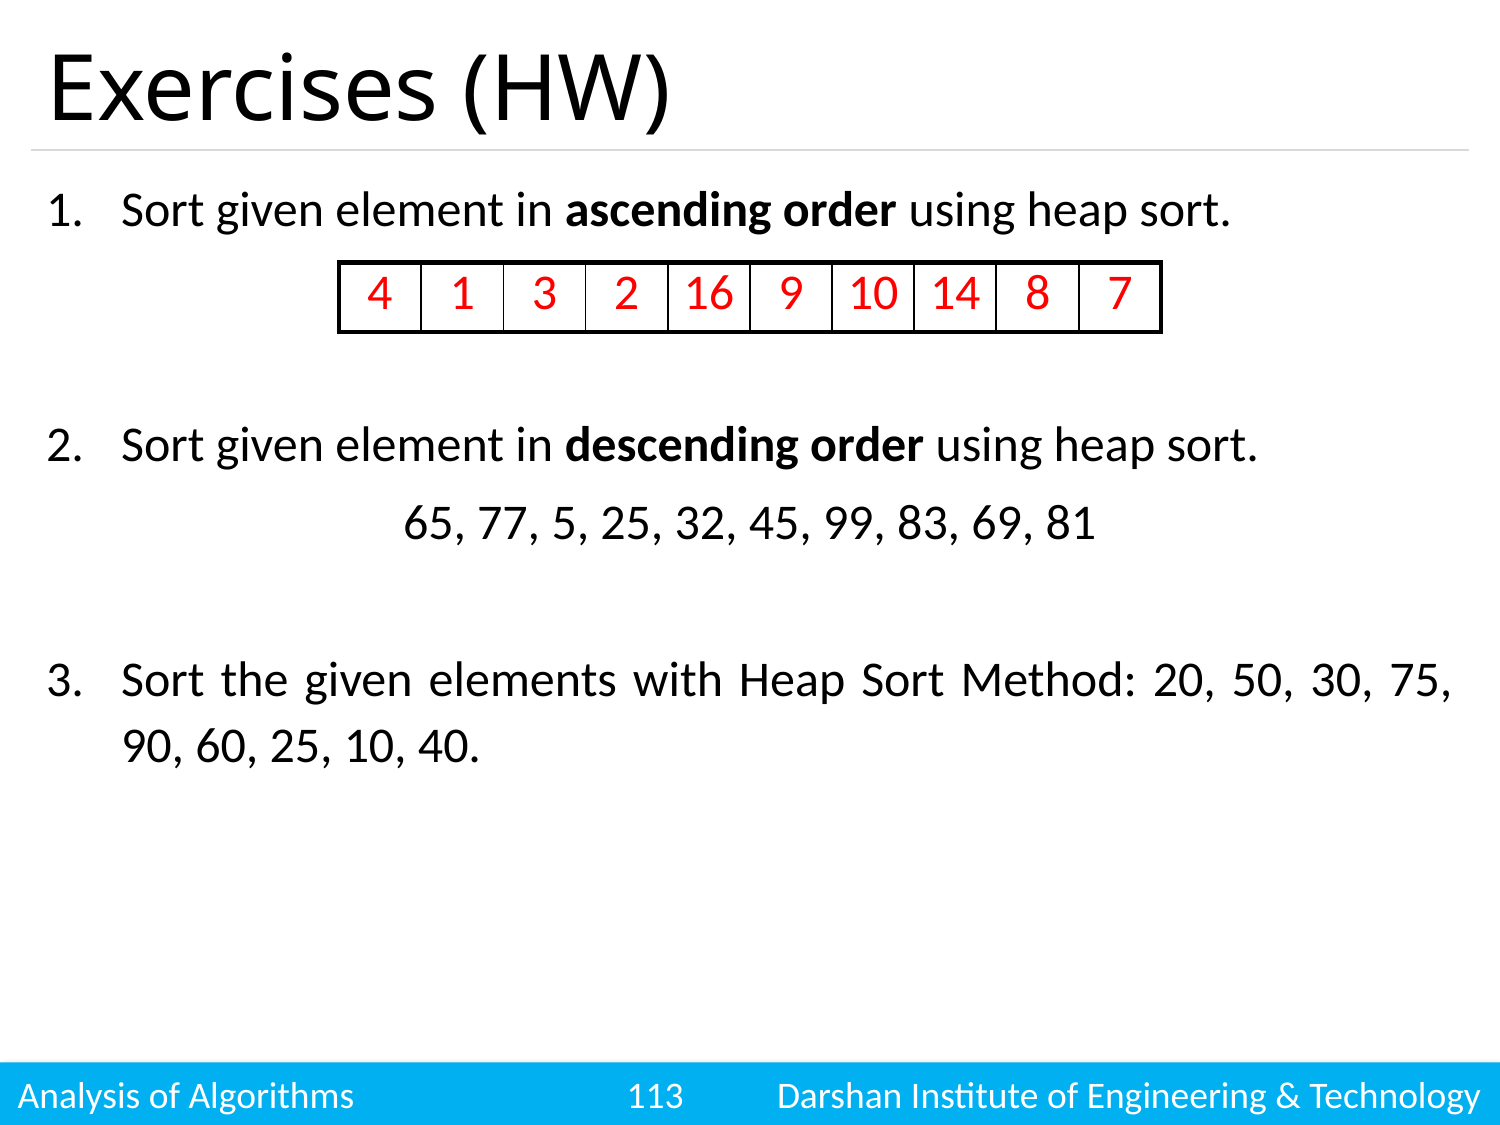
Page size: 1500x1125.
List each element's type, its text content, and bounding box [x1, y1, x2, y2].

list Sort given element in ascending order using heap sort. Sort given element in descending order using heap sort. 65, 77, 5, 25, 32, 45, 99, 83, 69, 81 Sort the given elements with Heap Sort Method: 20, 50, 30, 75, 90, 60, 25, 10, 40. [31, 162, 1469, 1038]
table_header 7 [1080, 265, 1159, 330]
table_header 10 [833, 265, 913, 330]
table_header 4 [341, 265, 420, 330]
table_header 16 [669, 265, 749, 330]
table_header 2 [586, 265, 667, 330]
table_header 14 [915, 265, 995, 330]
table_header 3 [504, 265, 585, 330]
title Exercises (HW) [31, 17, 1469, 150]
table_header 8 [997, 265, 1078, 330]
table_header 1 [422, 265, 503, 330]
table_header 9 [751, 265, 831, 330]
